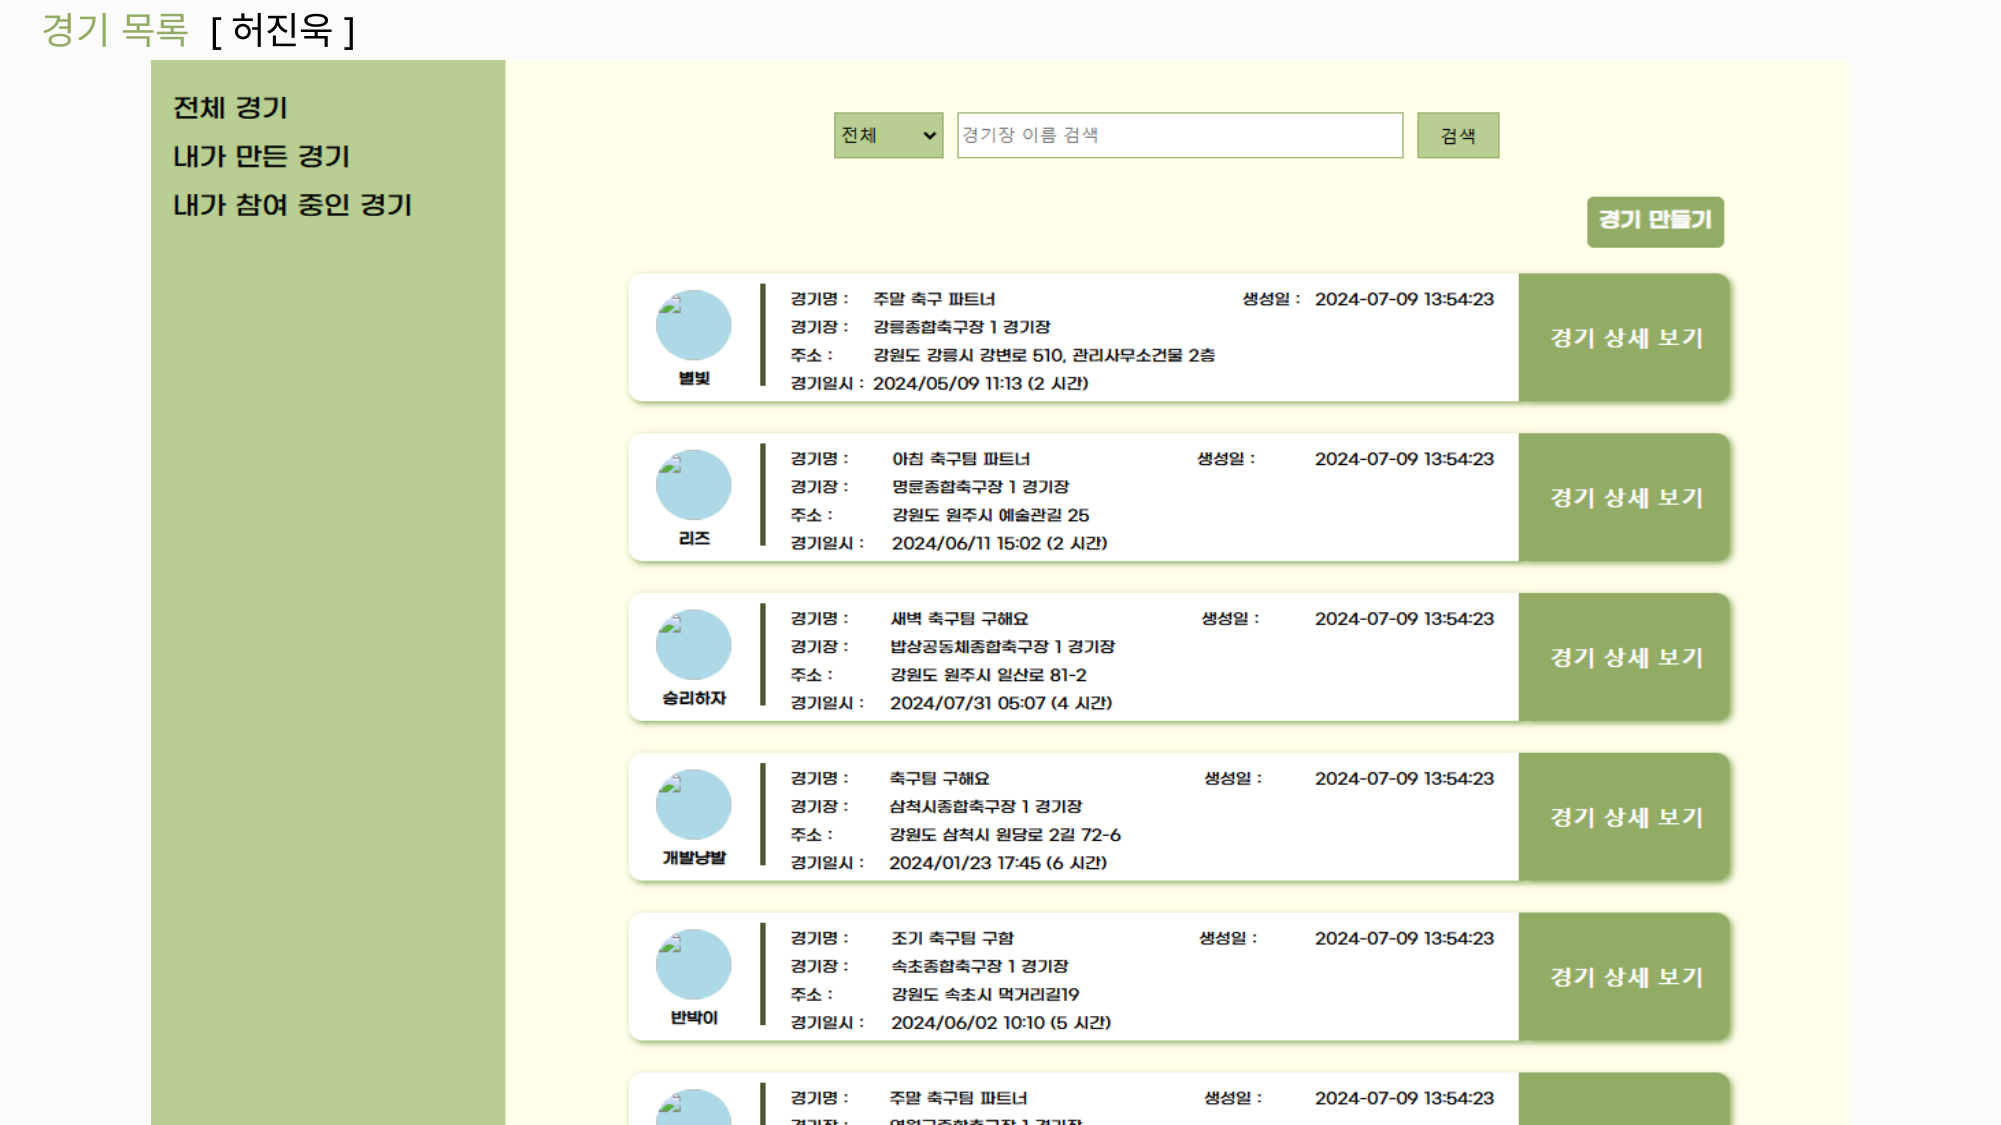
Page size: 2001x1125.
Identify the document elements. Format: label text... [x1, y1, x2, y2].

picture [150, 59, 1850, 1125]
text_box 경기 목록 [허진욱] [27, 0, 725, 60]
